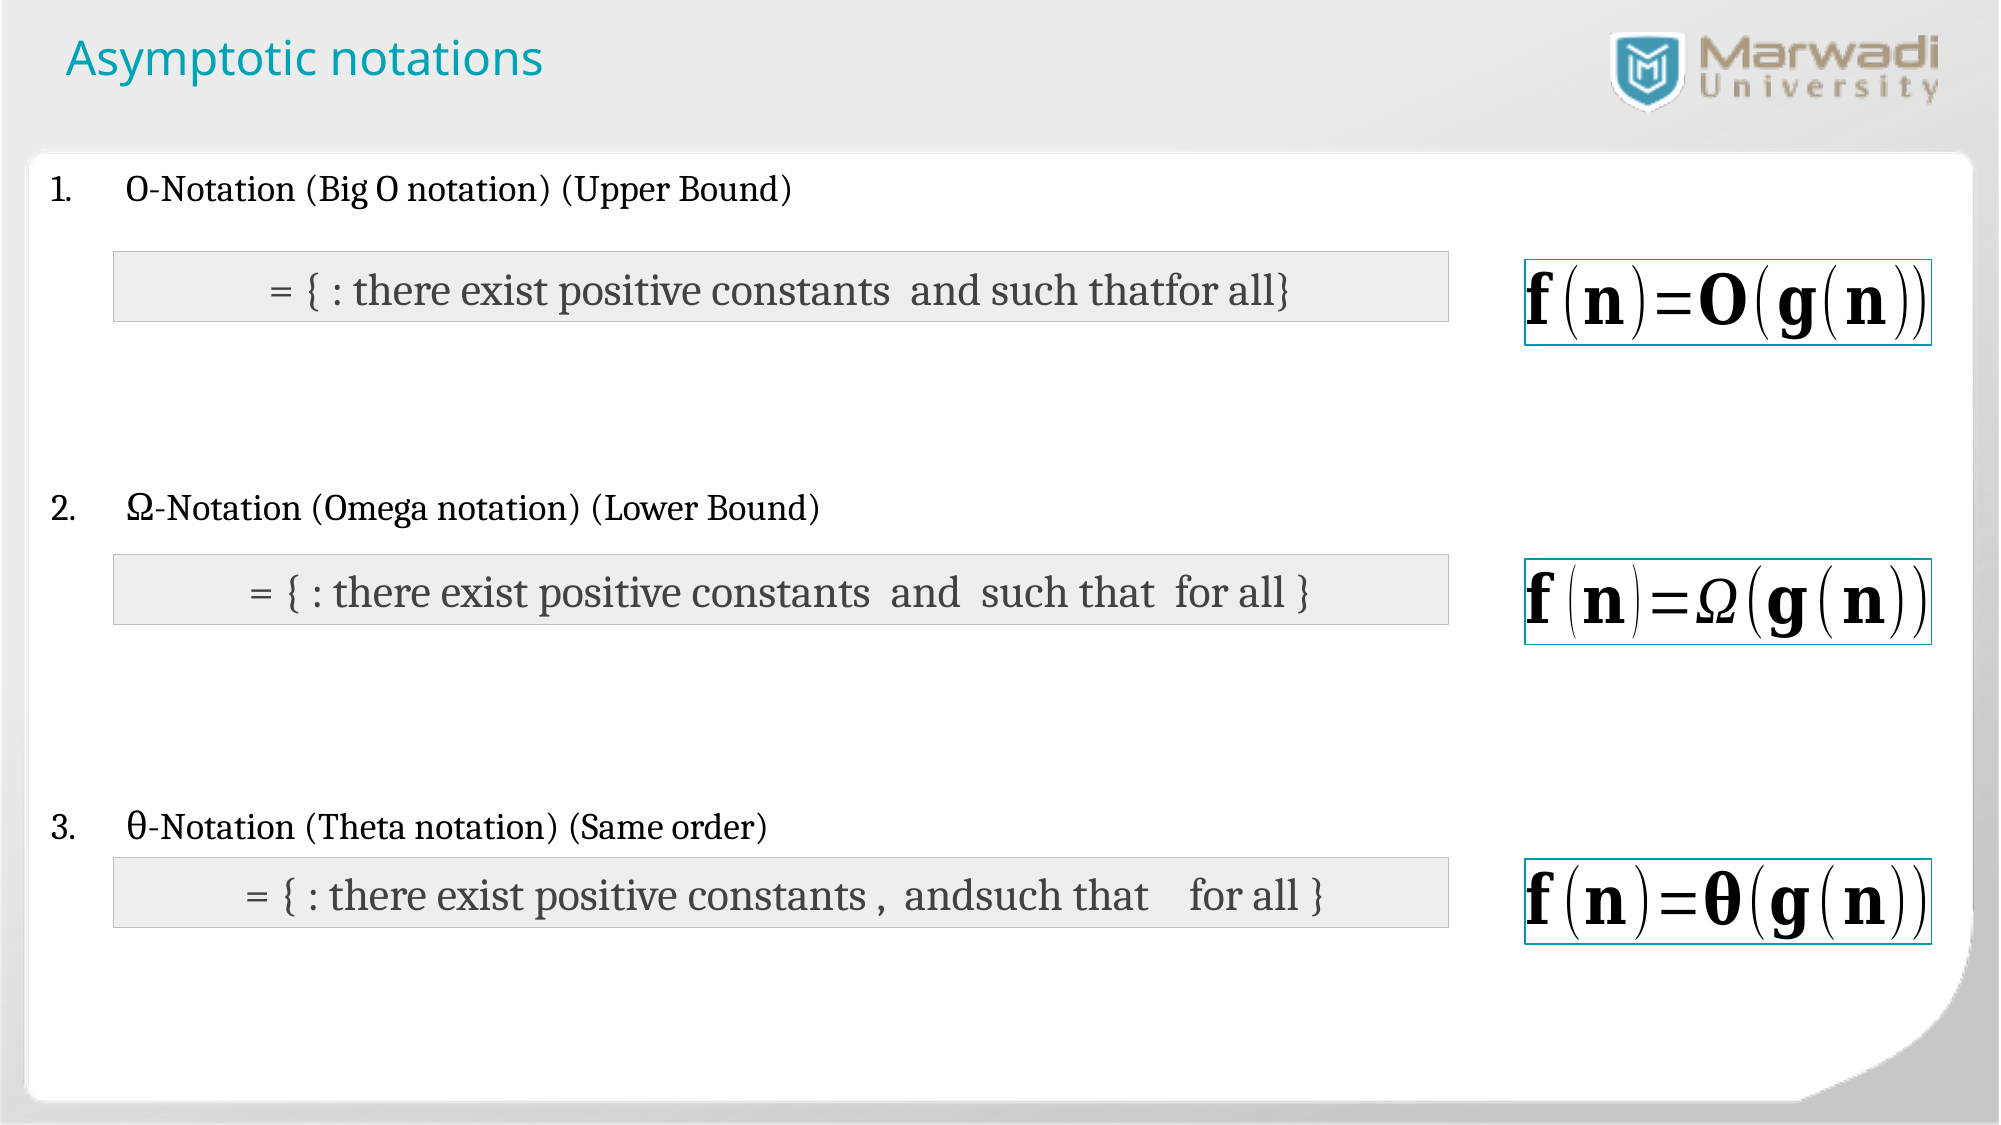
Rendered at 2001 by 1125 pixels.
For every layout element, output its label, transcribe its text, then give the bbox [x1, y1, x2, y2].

list O-Notation (Big O notation) (Upper Bound) Ω-Notation (Omega notation) (Lower Bound) θ-Notation (Theta notation) (Same order) [51, 168, 1957, 1059]
picture [0, 0, 1999, 1125]
text_box Asymptotic notations [51, 12, 1449, 106]
